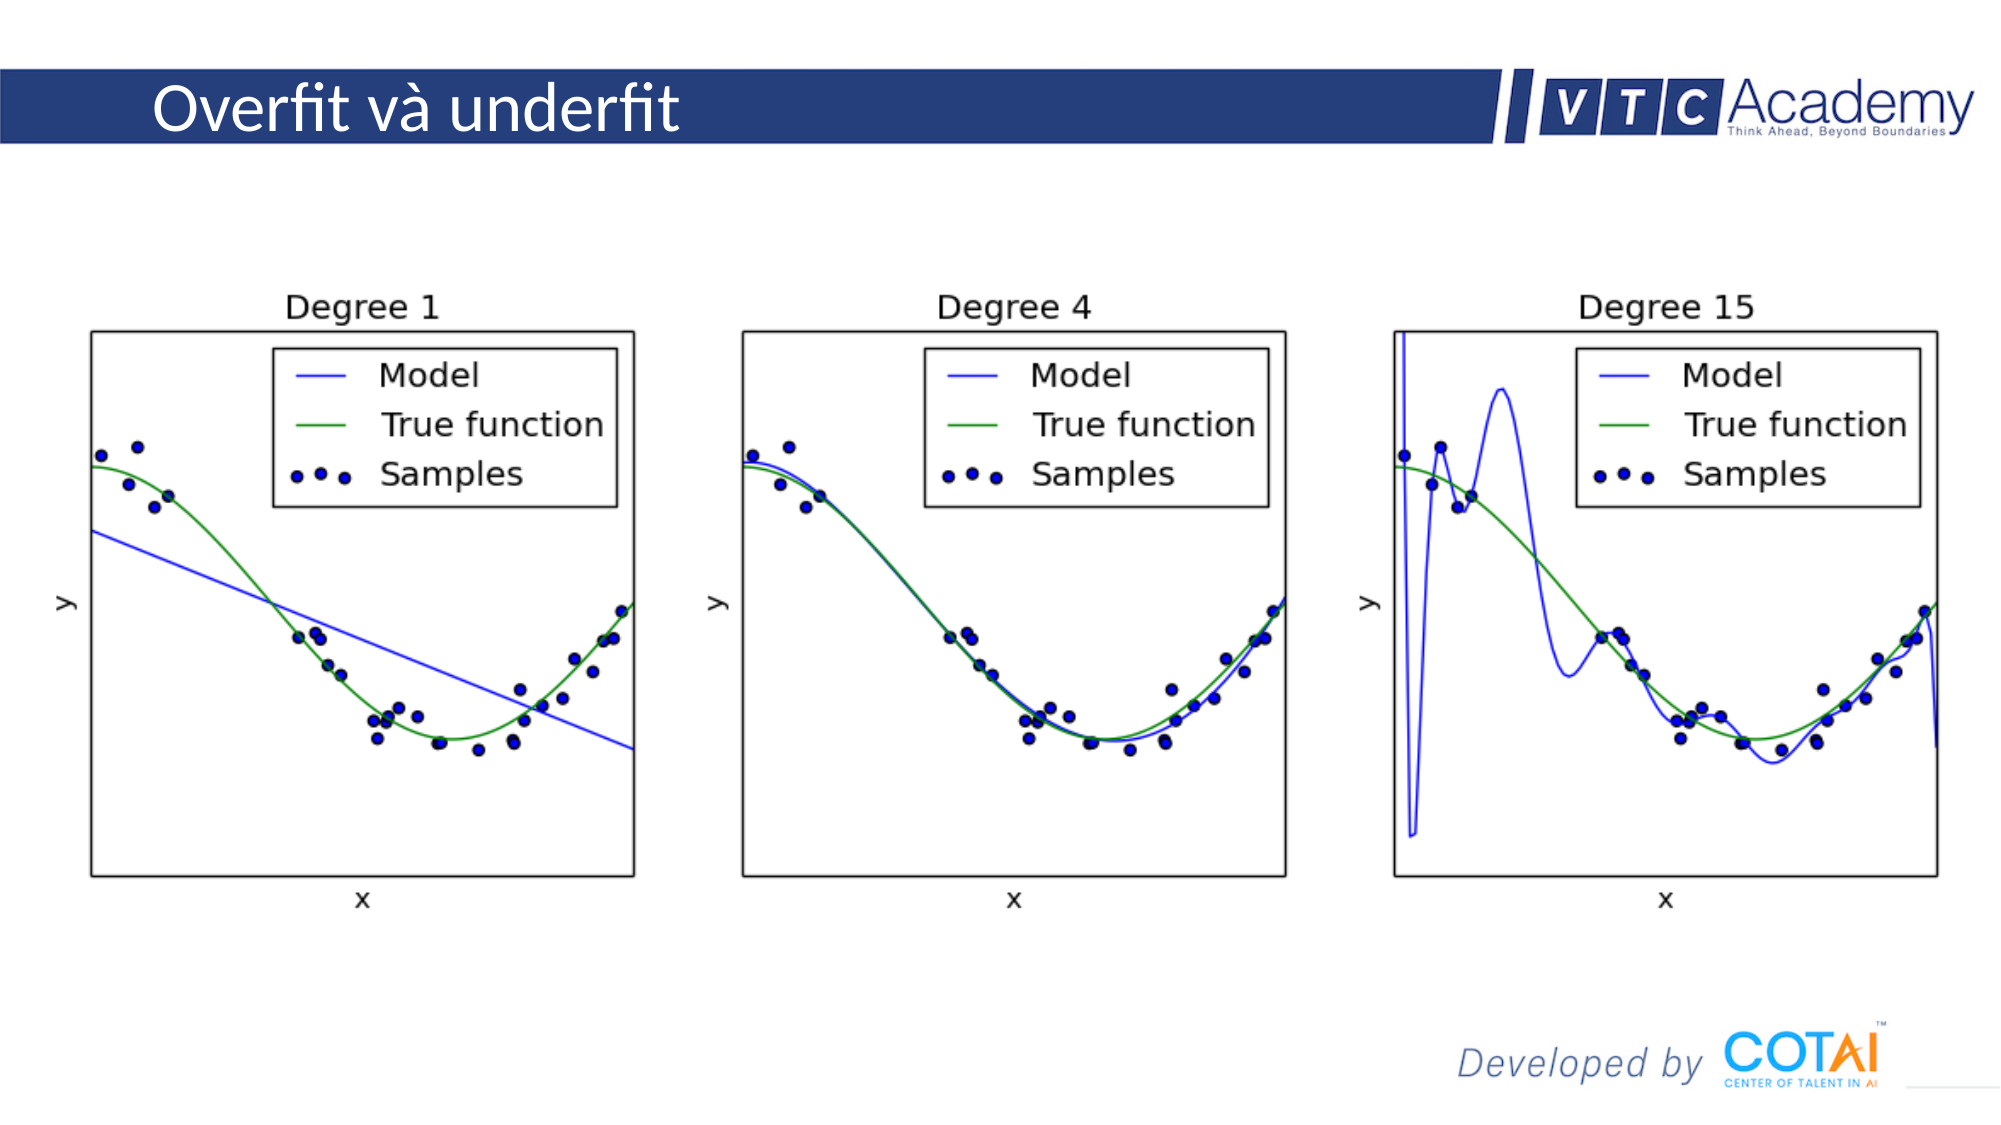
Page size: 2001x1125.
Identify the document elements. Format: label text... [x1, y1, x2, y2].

picture [0, 0, 2001, 1125]
title Overfit và underfit [137, 62, 1863, 155]
